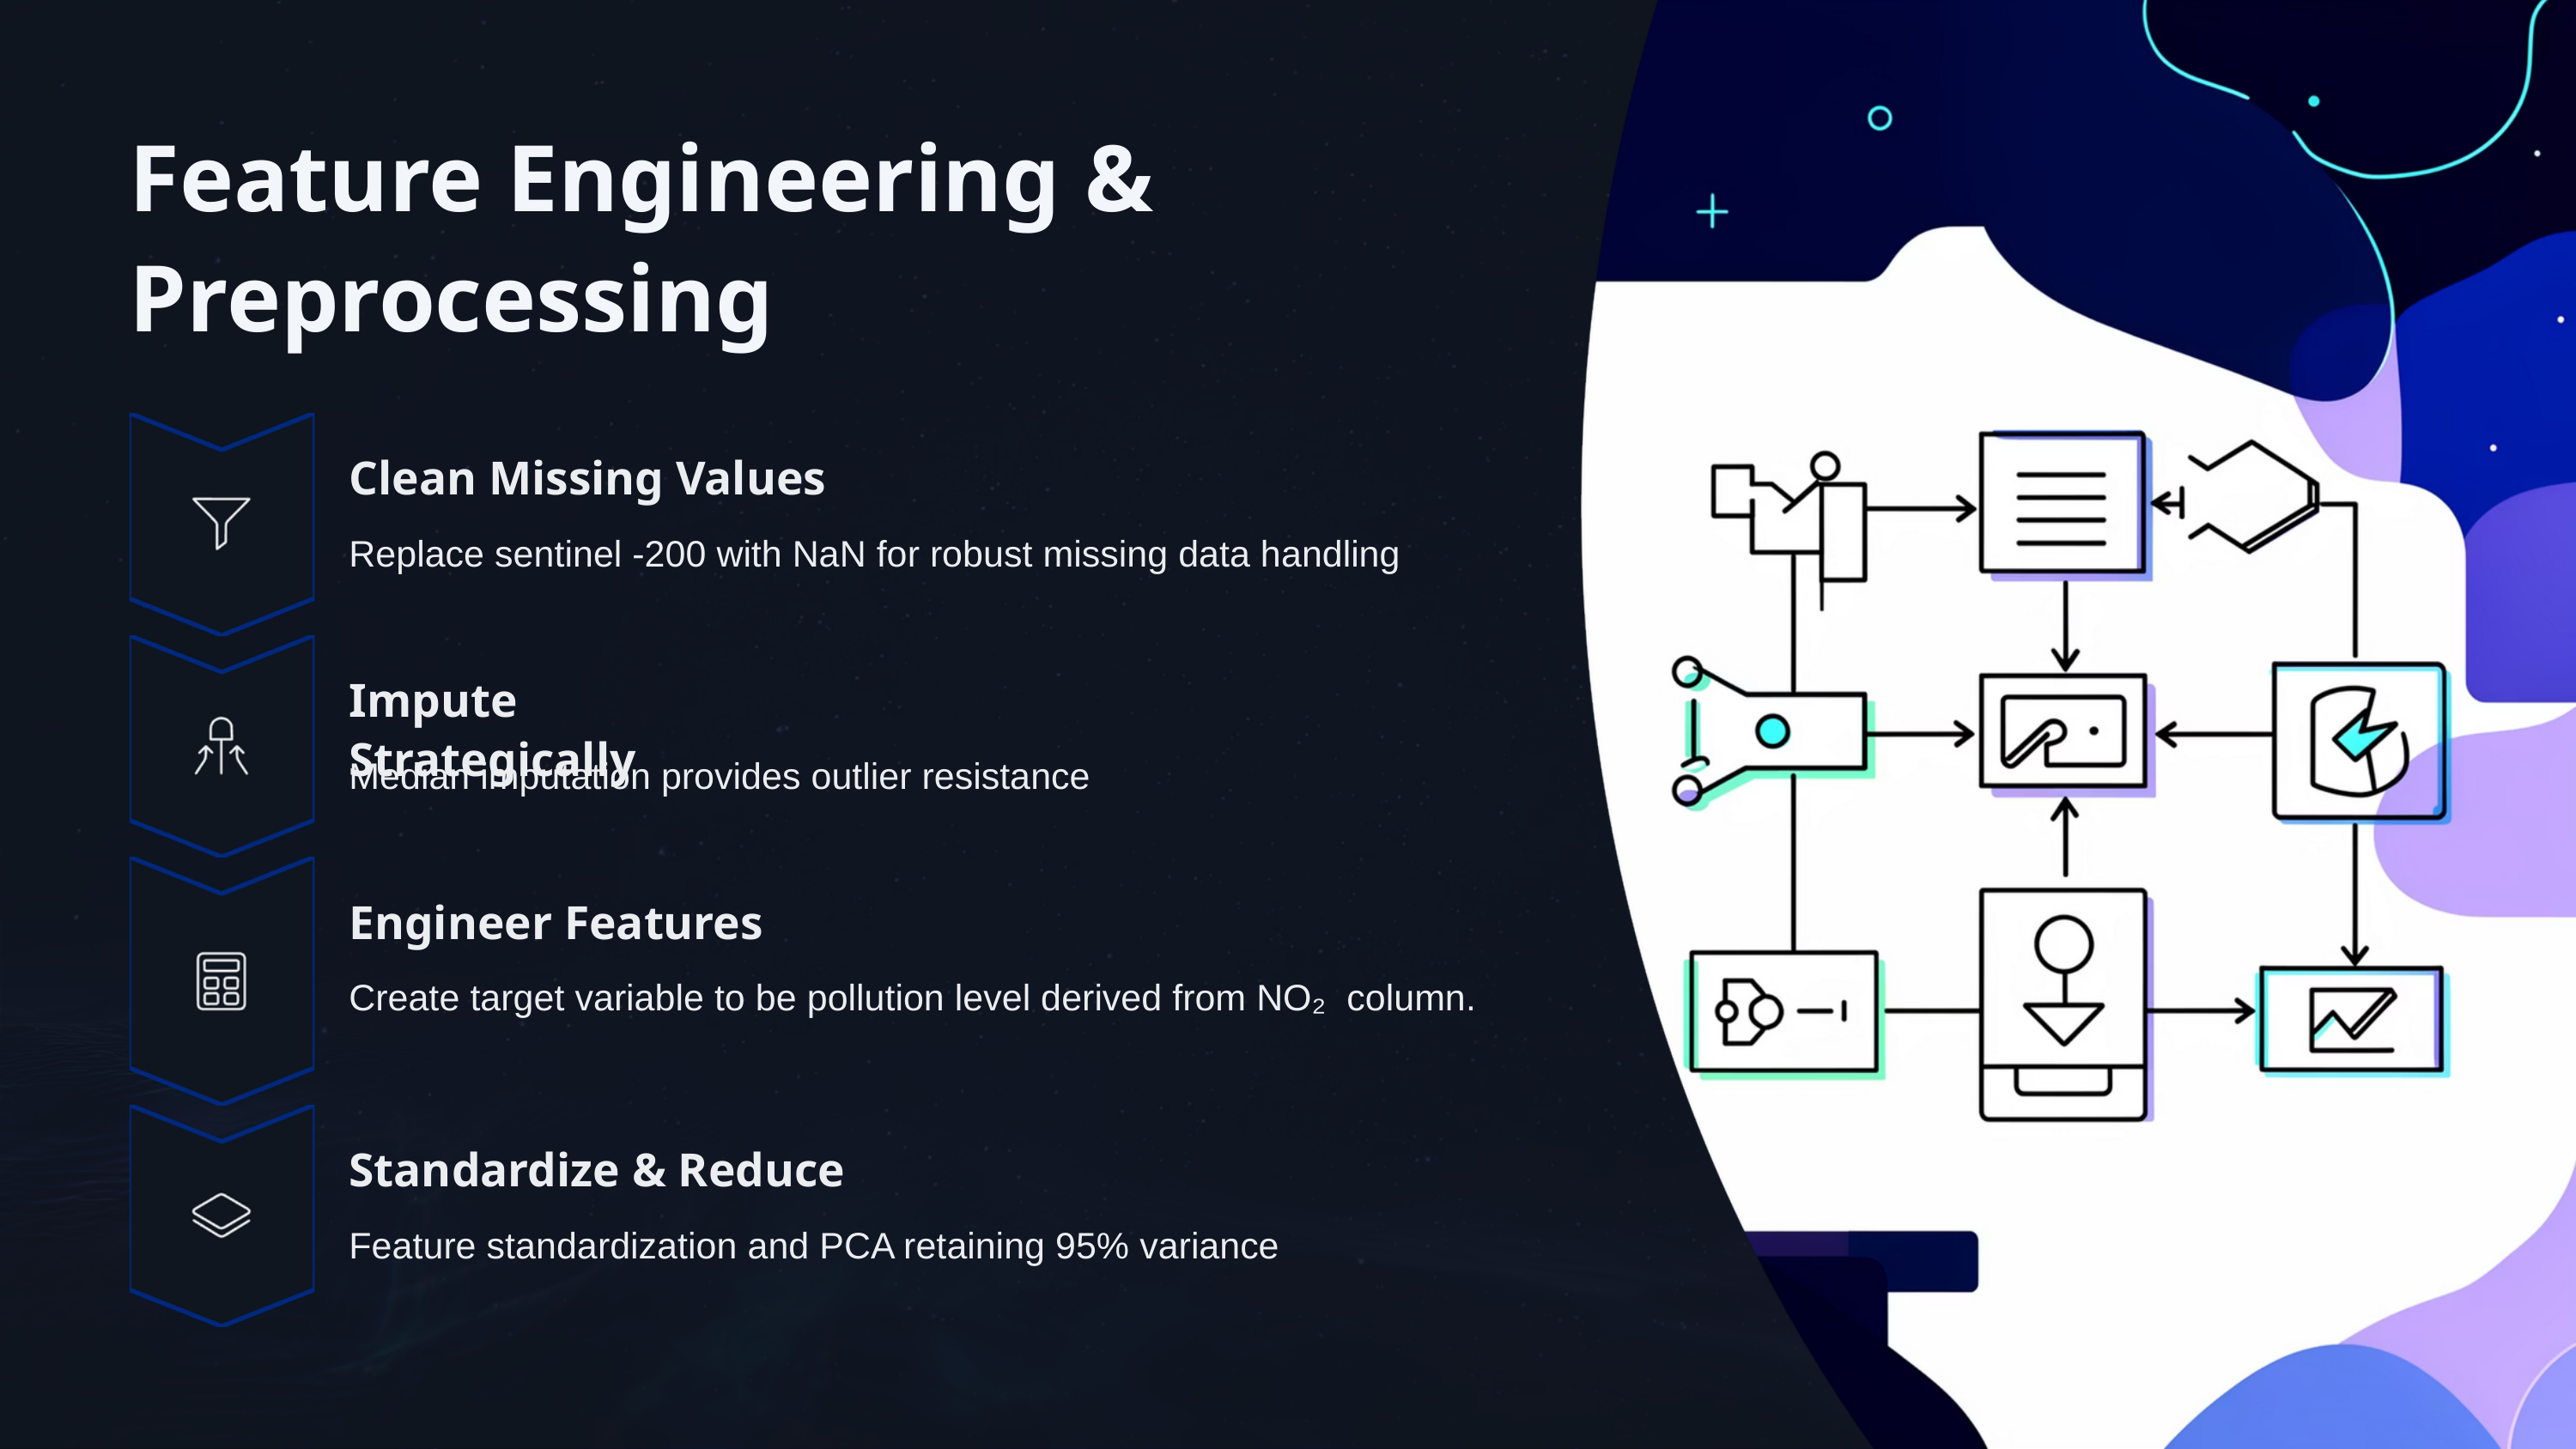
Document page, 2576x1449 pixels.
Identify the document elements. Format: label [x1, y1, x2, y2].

text_box [129, 634, 315, 857]
text_box [1561, 0, 2576, 1449]
text_box [0, 0, 1558, 1449]
text_box [129, 857, 315, 1104]
text_box [129, 413, 315, 634]
text_box [129, 1104, 315, 1328]
